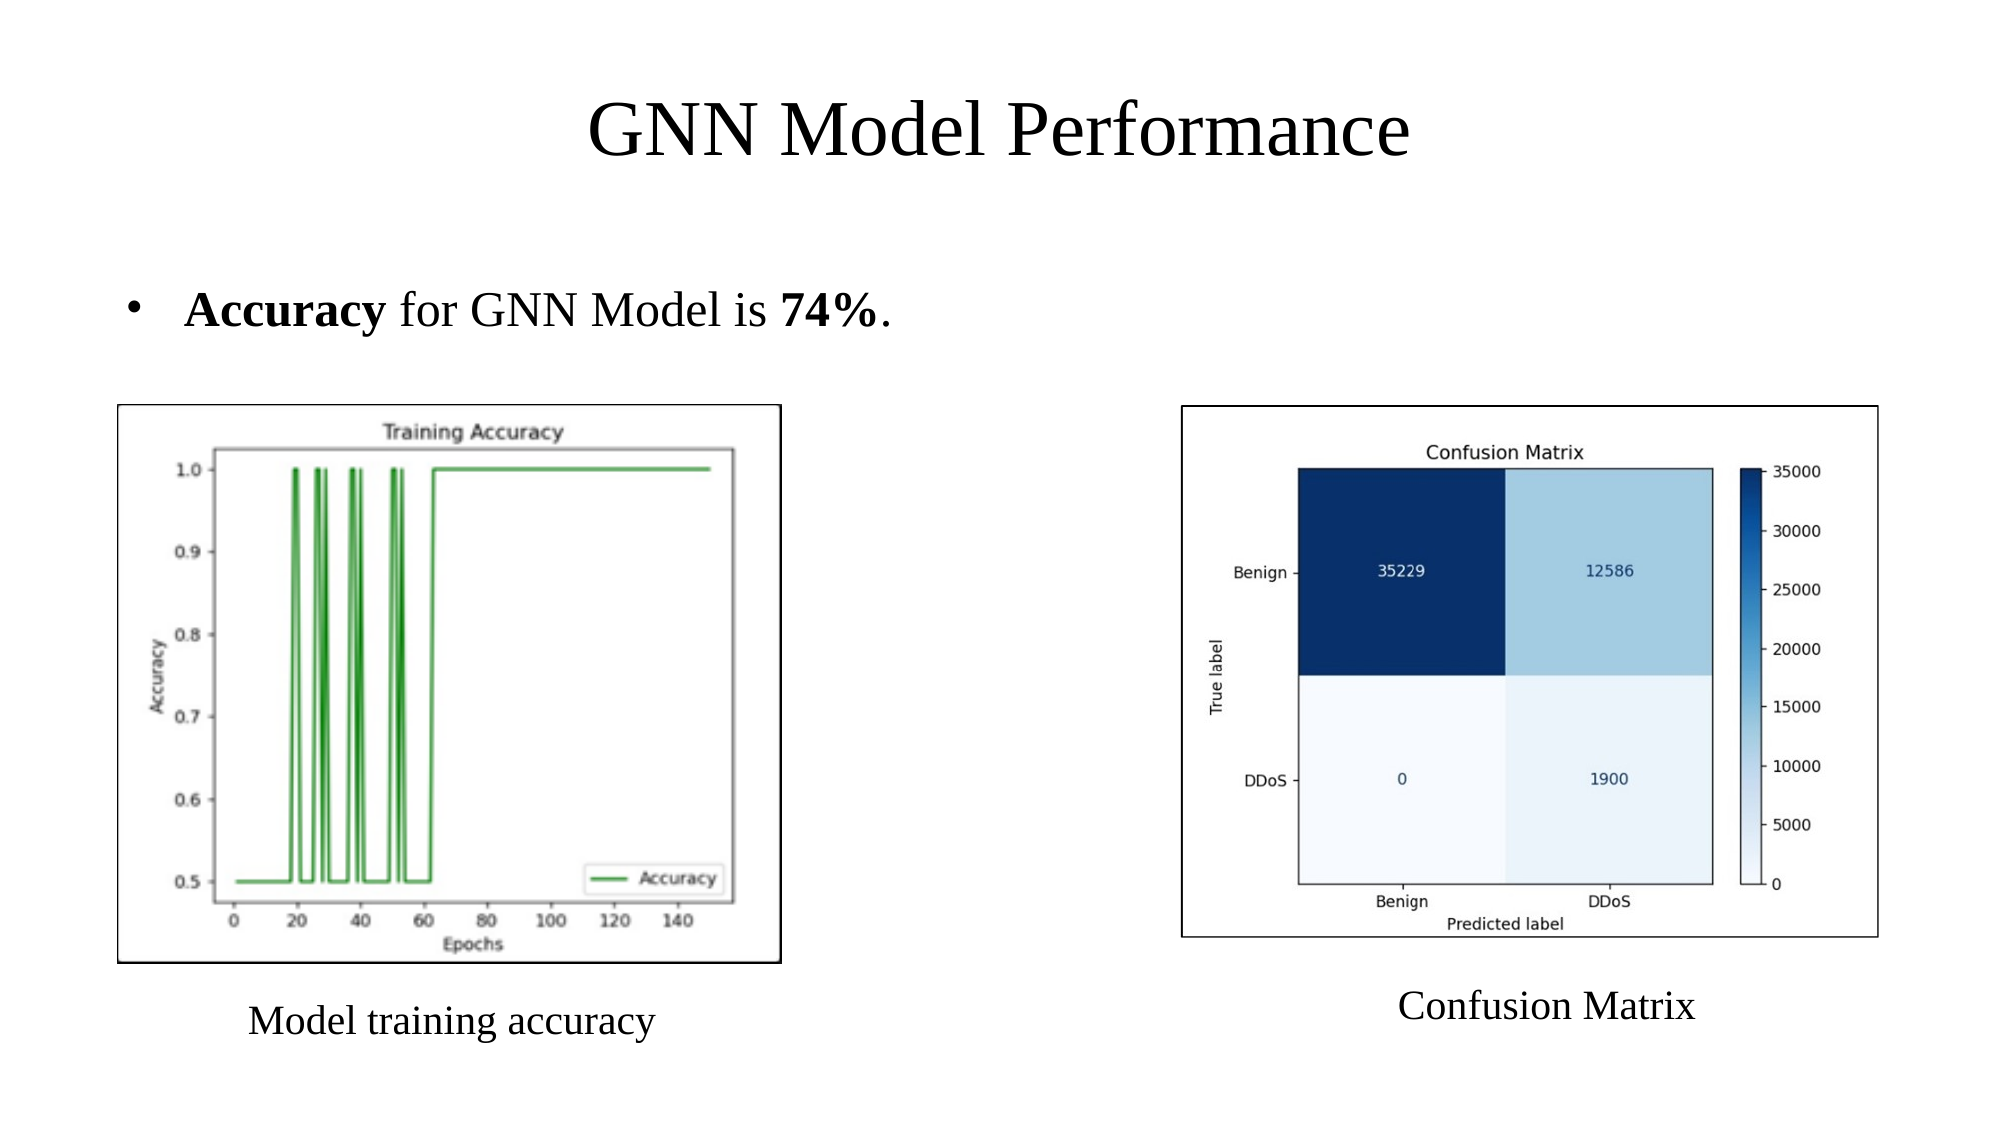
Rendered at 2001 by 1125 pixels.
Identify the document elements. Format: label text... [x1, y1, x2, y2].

text_box Model training accuracy [174, 978, 730, 1096]
list Accuracy for GNN Model is 74%. [93, 0, 1930, 618]
text_box Confusion Matrix [1269, 962, 1825, 1081]
picture [117, 404, 782, 965]
picture [1180, 404, 1879, 938]
